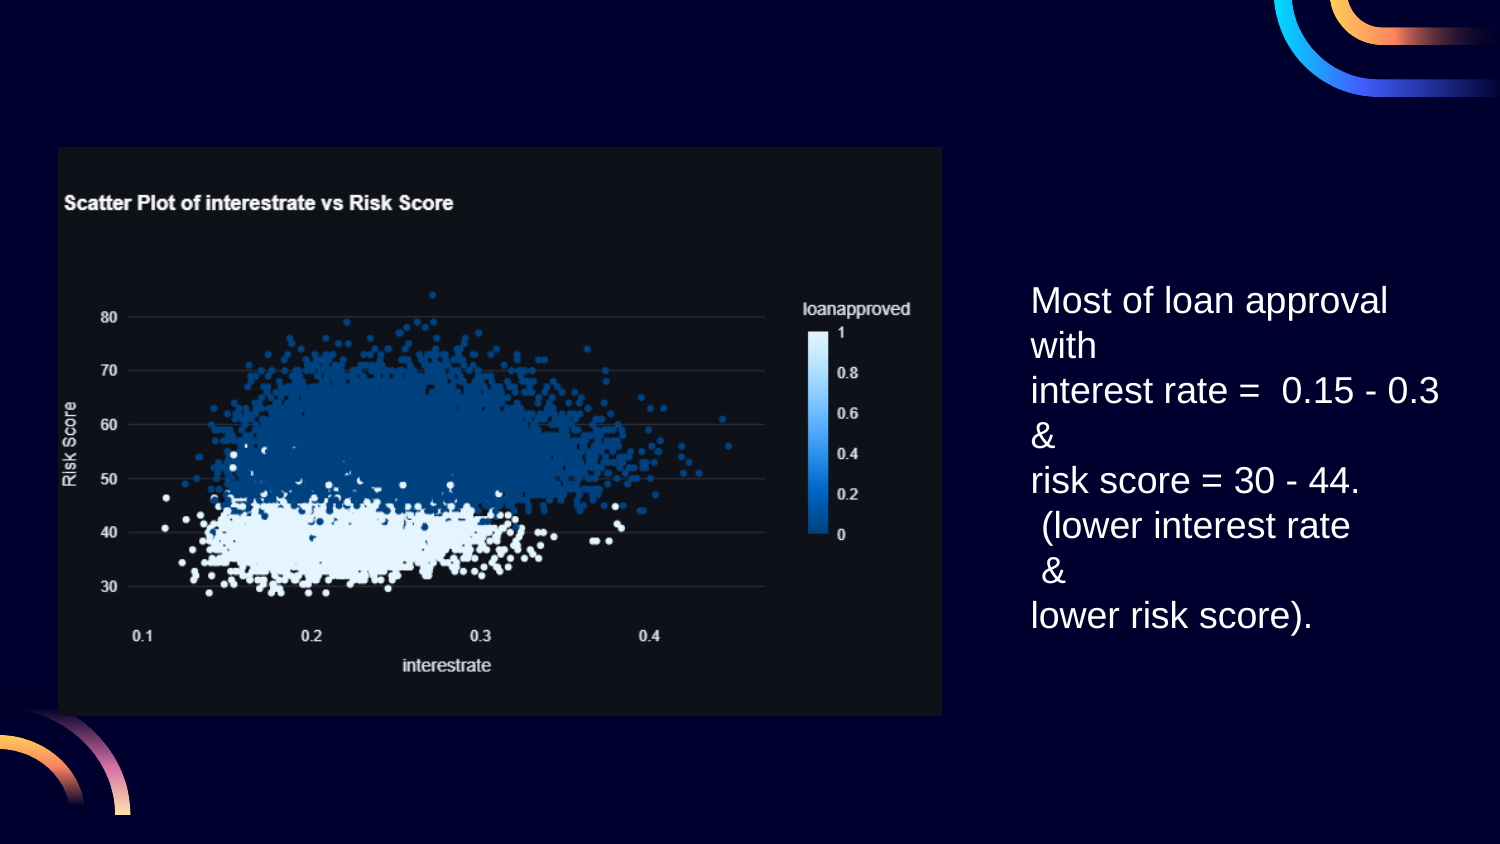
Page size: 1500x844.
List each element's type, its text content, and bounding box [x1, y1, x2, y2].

picture [0, 147, 942, 844]
picture [1239, 0, 1500, 127]
text_box Most of loan approval with interest rate = 0.15 - 0.3 & risk score = 30 - 44. (lower interest rate & lower risk score). [1015, 268, 1480, 644]
